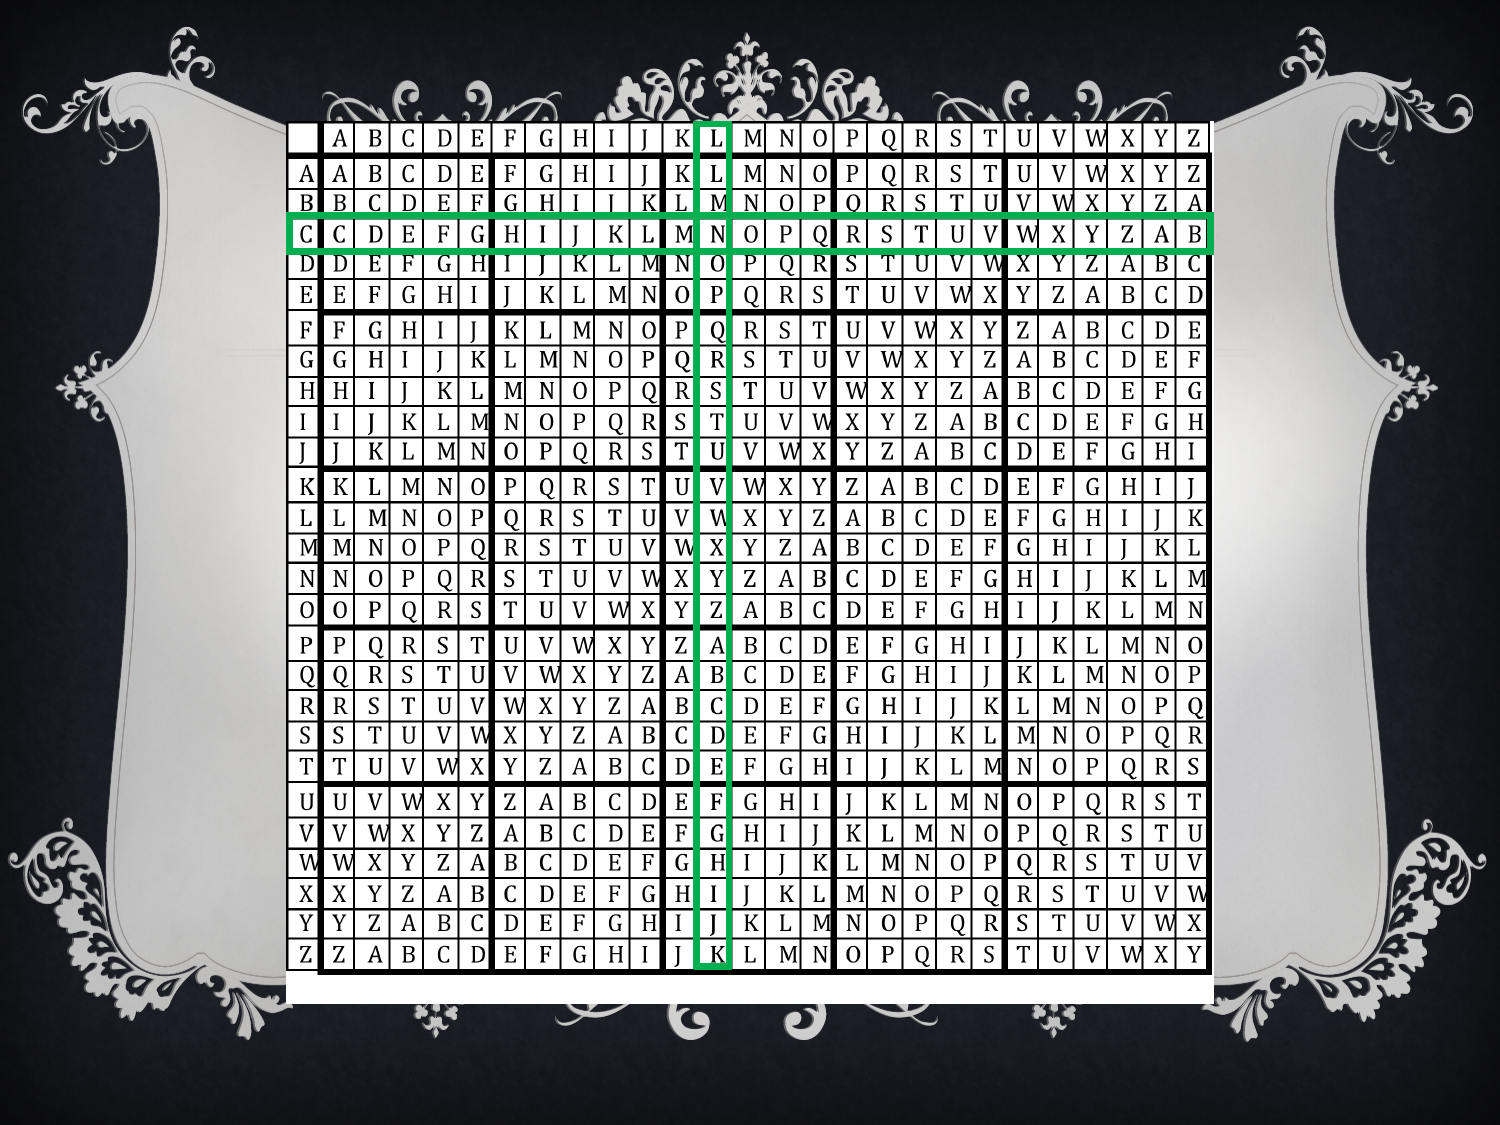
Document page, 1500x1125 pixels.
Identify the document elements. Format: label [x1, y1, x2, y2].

picture [0, 0, 1500, 265]
text_box [286, 121, 1214, 1004]
picture [0, 419, 1500, 1125]
